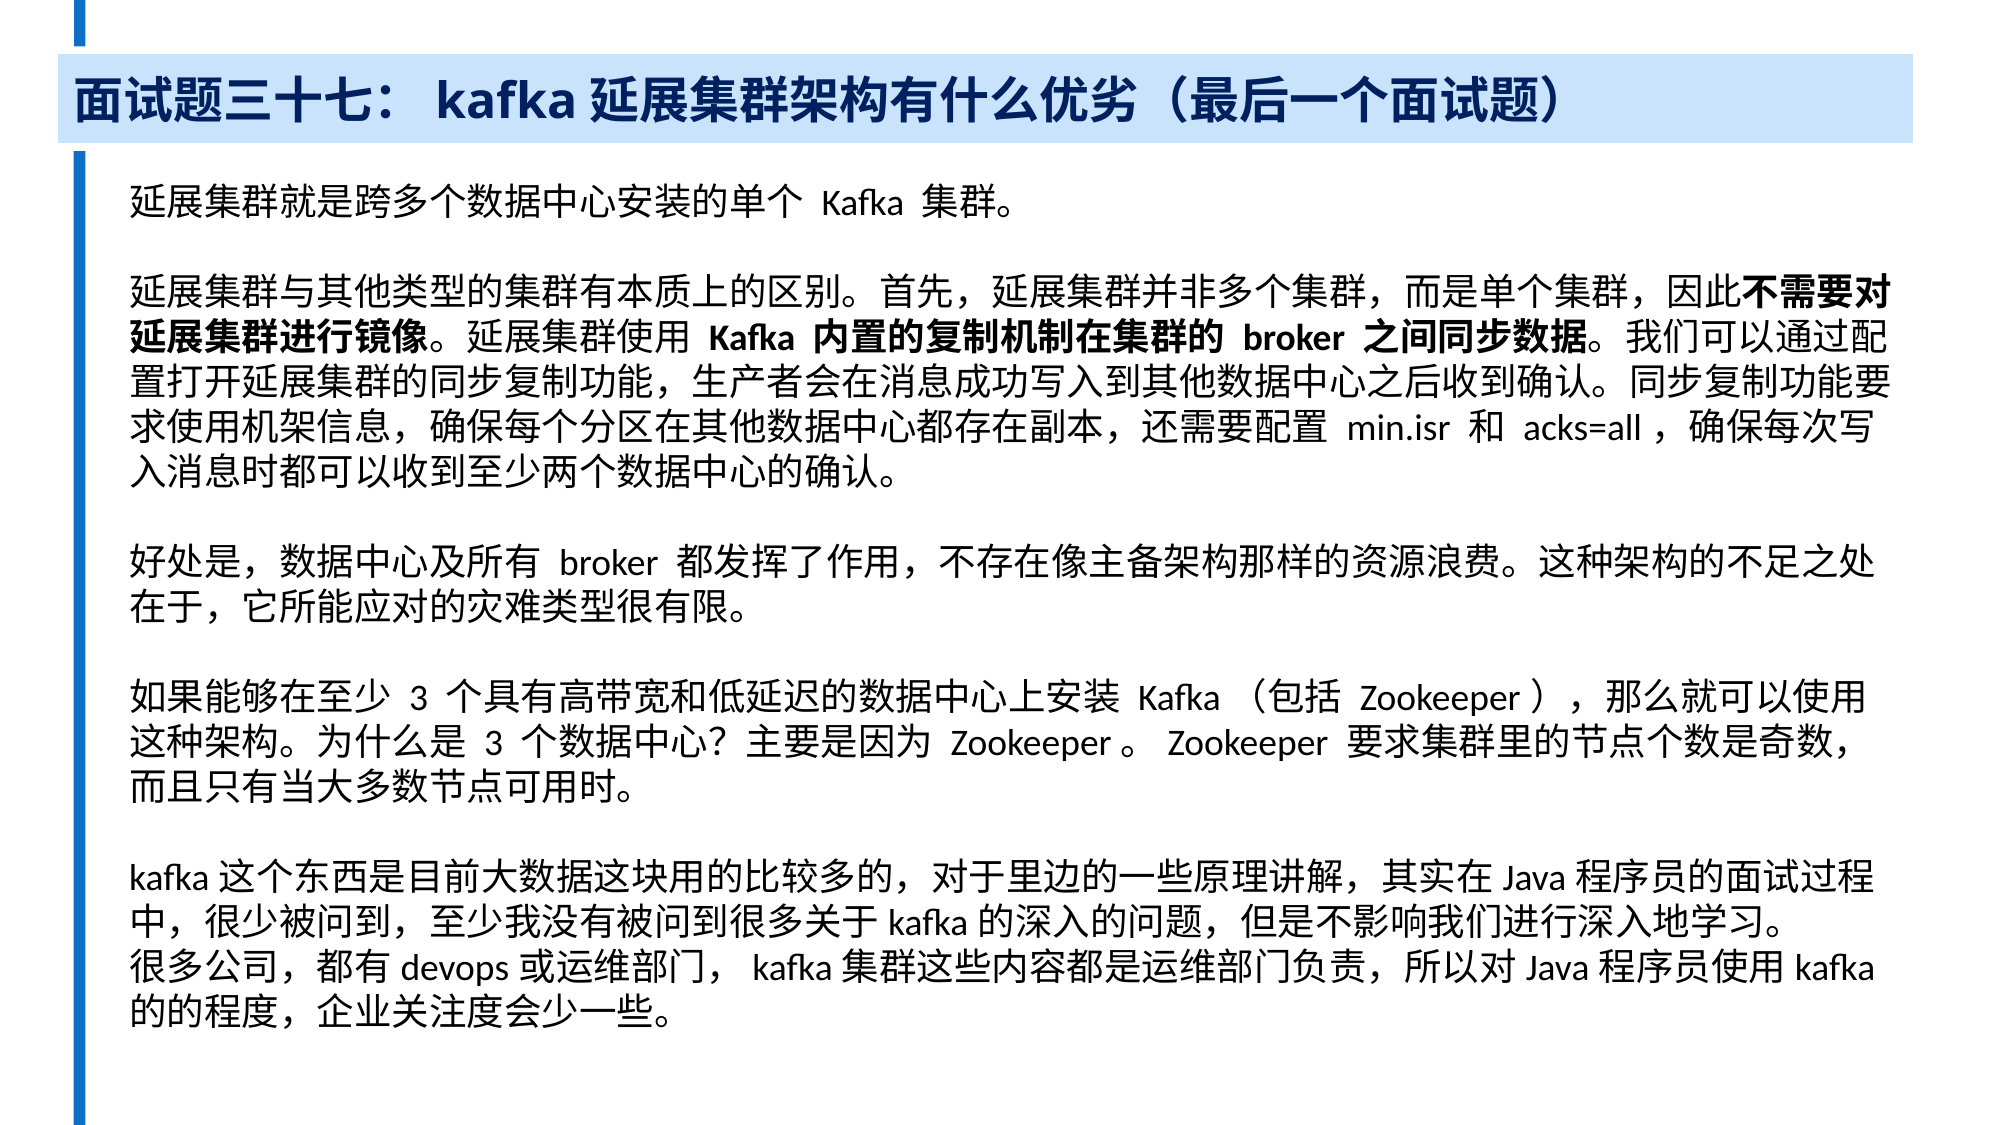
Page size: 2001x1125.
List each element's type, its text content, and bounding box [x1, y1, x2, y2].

picture [984, 54, 1913, 143]
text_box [73, 0, 984, 1125]
text_box 延展集群就是跨多个数据中心安装的单个 Kafka 集群。 延展集群与其他类型的集群有本质上的区别。首先，延展集群并非多个集群，而是单个集群，因此不需要对延展集群进行镜像。延展集群使用 Kafka 内置的复制机制在集群的 broker 之间同步数据。我们可以通过配置打开延展集群的同步复制功能，生产者会在消息成功写入到其他数据中心之后收到确认。同步复制功能要求使用机架信息，确保每个分区在其他数据中心都存在副本，还需要配置 min.isr 和 acks=all，确保每次写入消息时都可以收到至少两个数据中心的确认。 好处是，数据中心及所有 broker 都发挥了作用，不存在像主备架构那样的资源浪费。这种架构的不足之处在于，它所能应对的灾难类型很有限。 如果能够在至少 3 个具有高带宽和低延迟的数据中心上安装 Kafka（包括 Zookeeper），那么就可以使用这种架构。为什么是 3 个数据中心？主要是因为 Zookeeper。Zookeeper 要求集群里的节点个数是奇数，而且只有当大多数节点可用时。 kafka这个东西是目前大数据这块用的比较多的，对于里边的一些原理讲解，其实在Java程序员的面试过程中，很少被问到，至少我没有被问到很多关于kafka的深入的问题，但是不影响我们进行深入地学习。 很多公司，都有devops或运维部门，kafka集群这些内容都是运维部门负责，所以对Java程序员使用kafka的的程度，企业关注度会少一些。 [984, 170, 1913, 1041]
picture [58, 54, 73, 143]
